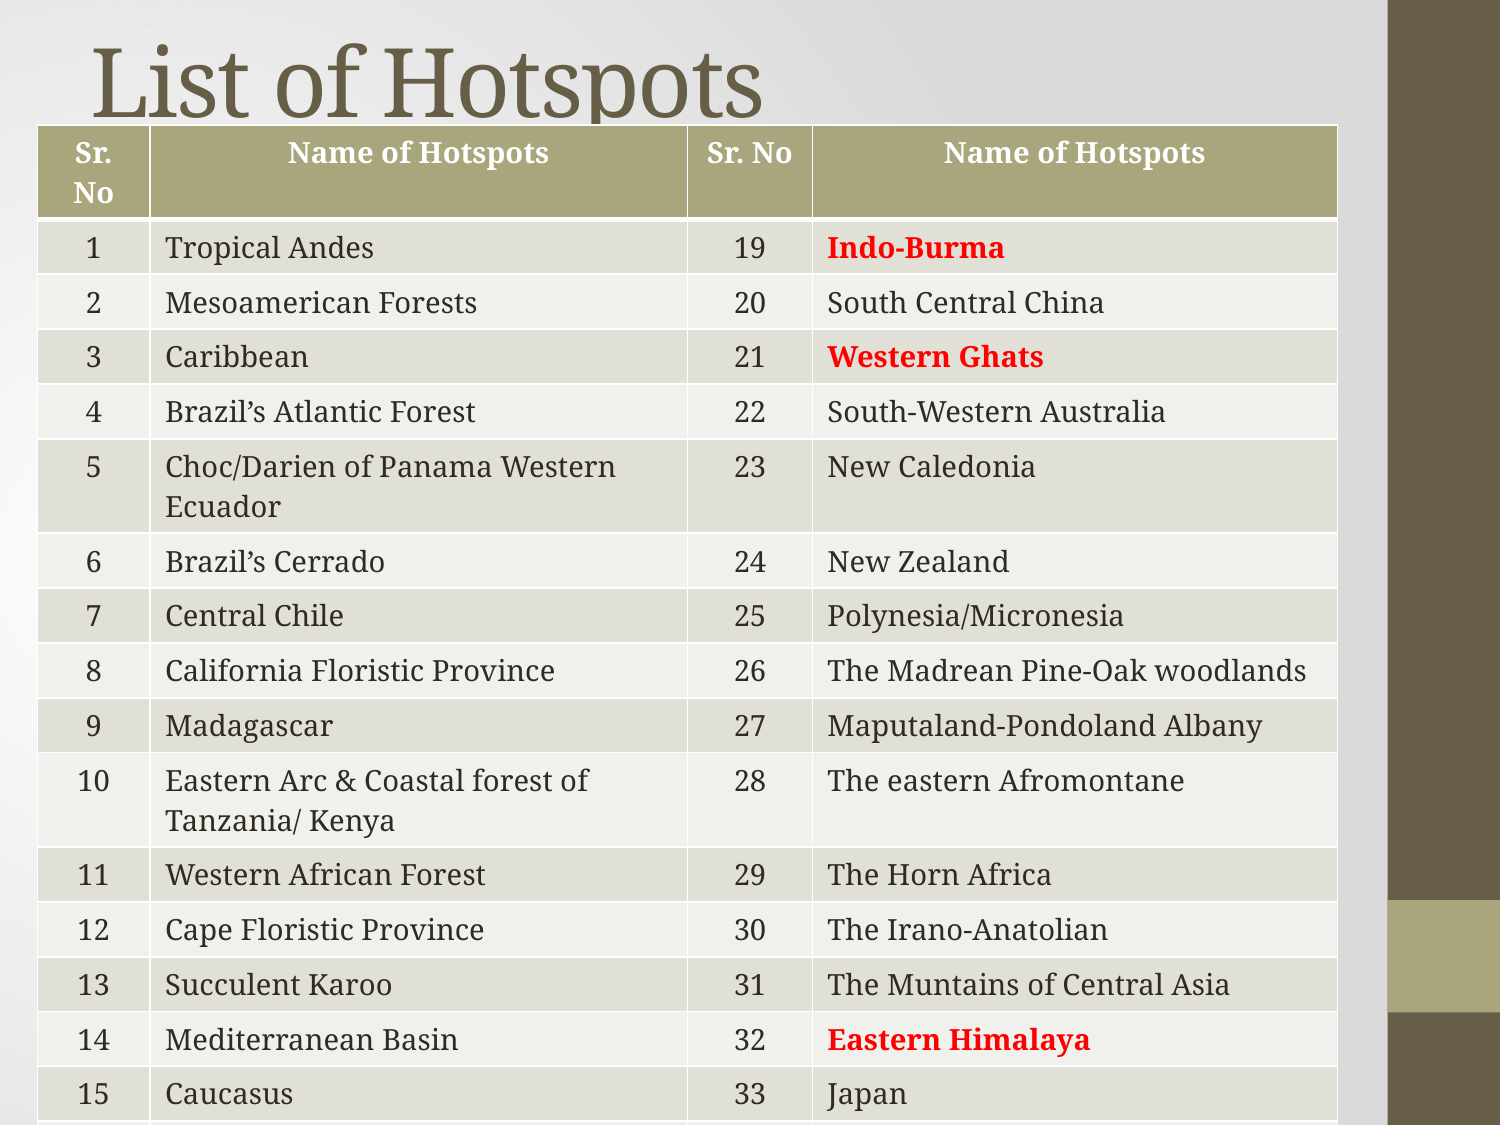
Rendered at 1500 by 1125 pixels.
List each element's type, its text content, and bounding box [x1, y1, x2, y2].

table_cell 32 [688, 1012, 812, 1065]
table_header Sr. No [688, 126, 812, 217]
table_cell 24 [688, 534, 812, 587]
table_cell 12 [38, 903, 149, 956]
table_cell Mesoamerican Forests [151, 275, 687, 328]
title List of Hotspots [75, 45, 1325, 113]
table_cell 27 [688, 699, 812, 752]
table_cell 22 [688, 385, 812, 438]
table_cell Caucasus [151, 1067, 687, 1120]
table_cell Japan [813, 1067, 1337, 1120]
table_cell 10 [38, 753, 149, 846]
table_cell The Horn Africa [813, 848, 1337, 901]
table_cell 23 [688, 440, 812, 532]
table_cell Eastern Arc & Coastal forest of Tanzania/ Kenya [151, 753, 687, 846]
table_cell South-Western Australia [813, 385, 1337, 438]
table_cell 28 [688, 753, 812, 846]
table_cell California Floristic Province [151, 644, 687, 697]
table_cell 21 [688, 330, 812, 383]
table_cell 6 [38, 534, 149, 587]
table_cell Polynesia/Micronesia [813, 589, 1337, 642]
table_cell Brazil’s Cerrado [151, 534, 687, 587]
table_cell Choc/Darien of Panama Western Ecuador [151, 440, 687, 532]
table_cell 3 [38, 330, 149, 383]
table_cell 14 [38, 1012, 149, 1065]
table_cell Succulent Karoo [151, 958, 687, 1011]
table_cell Indo-Burma [813, 222, 1337, 273]
table_cell The Madrean Pine-Oak woodlands [813, 644, 1337, 697]
table_cell The Muntains of Central Asia [813, 958, 1337, 1011]
table_cell 31 [688, 958, 812, 1011]
table_cell 15 [38, 1067, 149, 1120]
table_cell 11 [38, 848, 149, 901]
table_cell 29 [688, 848, 812, 901]
table_cell Mediterranean Basin [151, 1012, 687, 1065]
table_cell 7 [38, 589, 149, 642]
table_cell Maputaland-Pondoland Albany [813, 699, 1337, 752]
table_cell 9 [38, 699, 149, 752]
table_cell New Zealand [813, 534, 1337, 587]
table_cell 4 [38, 385, 149, 438]
table_cell 26 [688, 644, 812, 697]
table_cell 1 [38, 222, 149, 273]
table_cell Western African Forest [151, 848, 687, 901]
table_header Sr. No [38, 126, 149, 217]
table_header Name of Hotspots [813, 126, 1337, 217]
table_cell South Central China [813, 275, 1337, 328]
table_cell 20 [688, 275, 812, 328]
table_cell 8 [38, 644, 149, 697]
table_cell Brazil’s Atlantic Forest [151, 385, 687, 438]
table_cell The Irano-Anatolian [813, 903, 1337, 956]
table_cell Madagascar [151, 699, 687, 752]
table_cell 33 [688, 1067, 812, 1120]
table_cell 5 [38, 440, 149, 532]
table_cell Western Ghats [813, 330, 1337, 383]
table_cell New Caledonia [813, 440, 1337, 532]
table_cell Eastern Himalaya [813, 1012, 1337, 1065]
table_cell Tropical Andes [151, 222, 687, 273]
table_cell 25 [688, 589, 812, 642]
table_cell 2 [38, 275, 149, 328]
table_cell 13 [38, 958, 149, 1011]
table_cell Cape Floristic Province [151, 903, 687, 956]
table_cell 30 [688, 903, 812, 956]
table_cell Caribbean [151, 330, 687, 383]
table_header Name of Hotspots [151, 126, 687, 217]
table_cell The eastern Afromontane [813, 753, 1337, 846]
table_cell Central Chile [151, 589, 687, 642]
table_cell 19 [688, 222, 812, 273]
